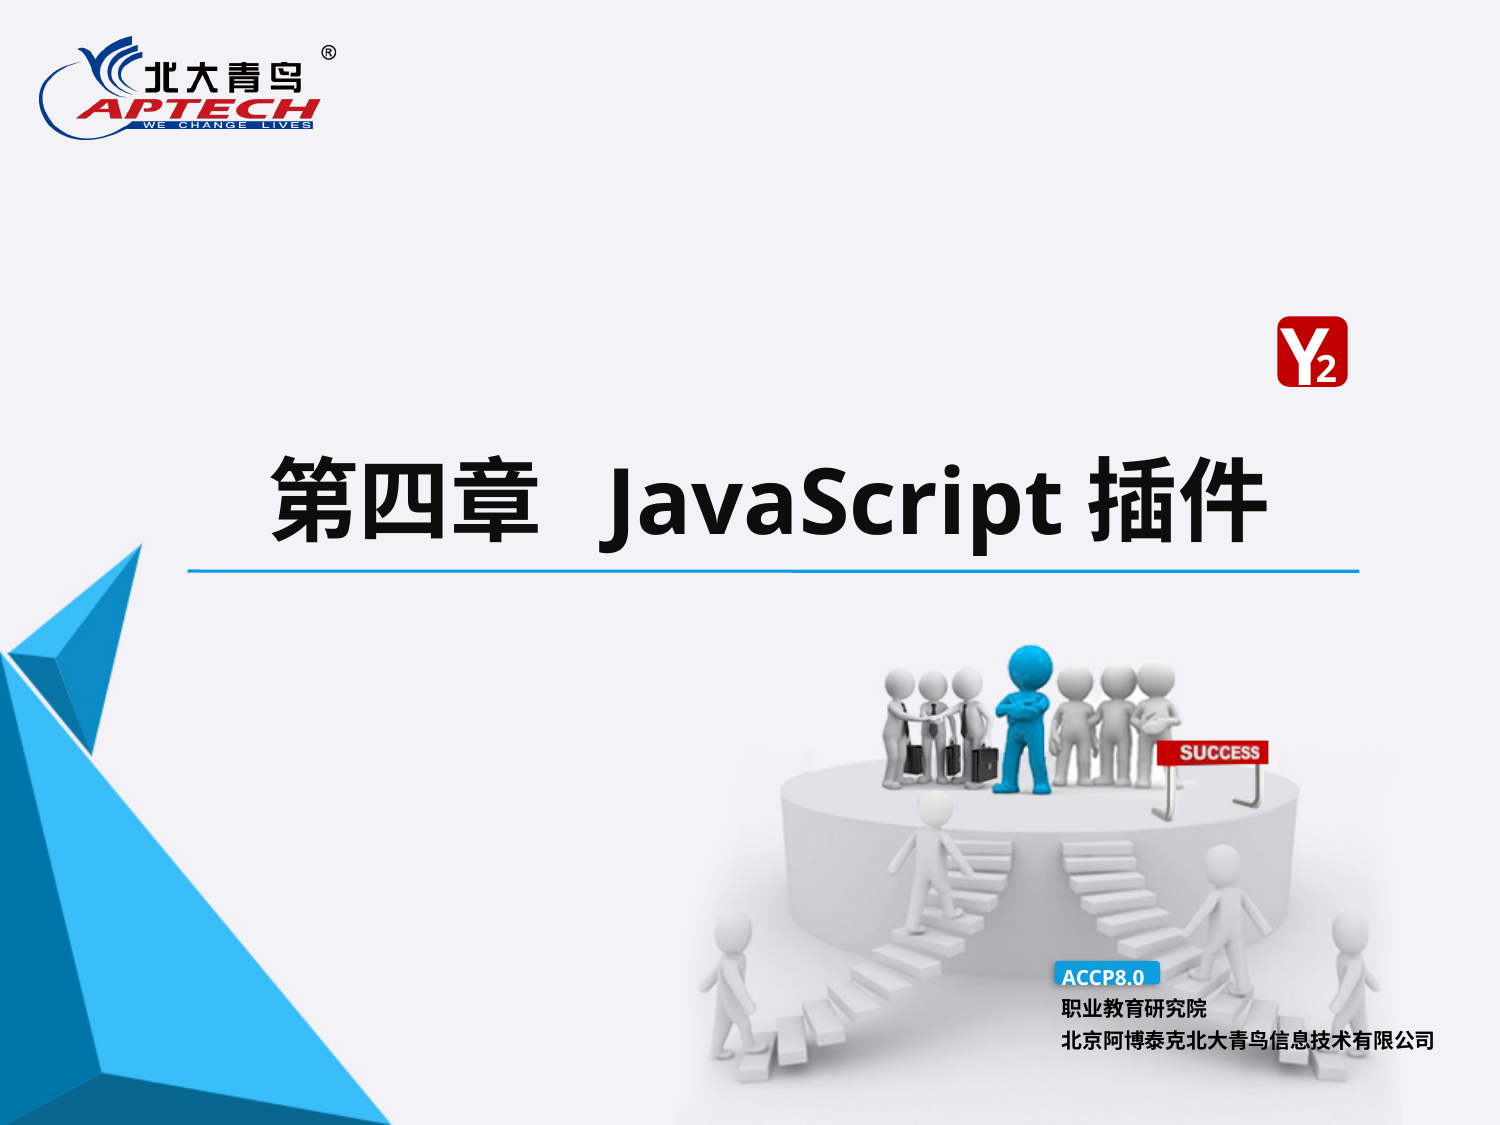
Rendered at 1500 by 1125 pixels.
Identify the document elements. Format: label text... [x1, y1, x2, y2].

picture [0, 0, 1500, 1125]
title 第四章 JavaScript插件 [131, 433, 1407, 563]
